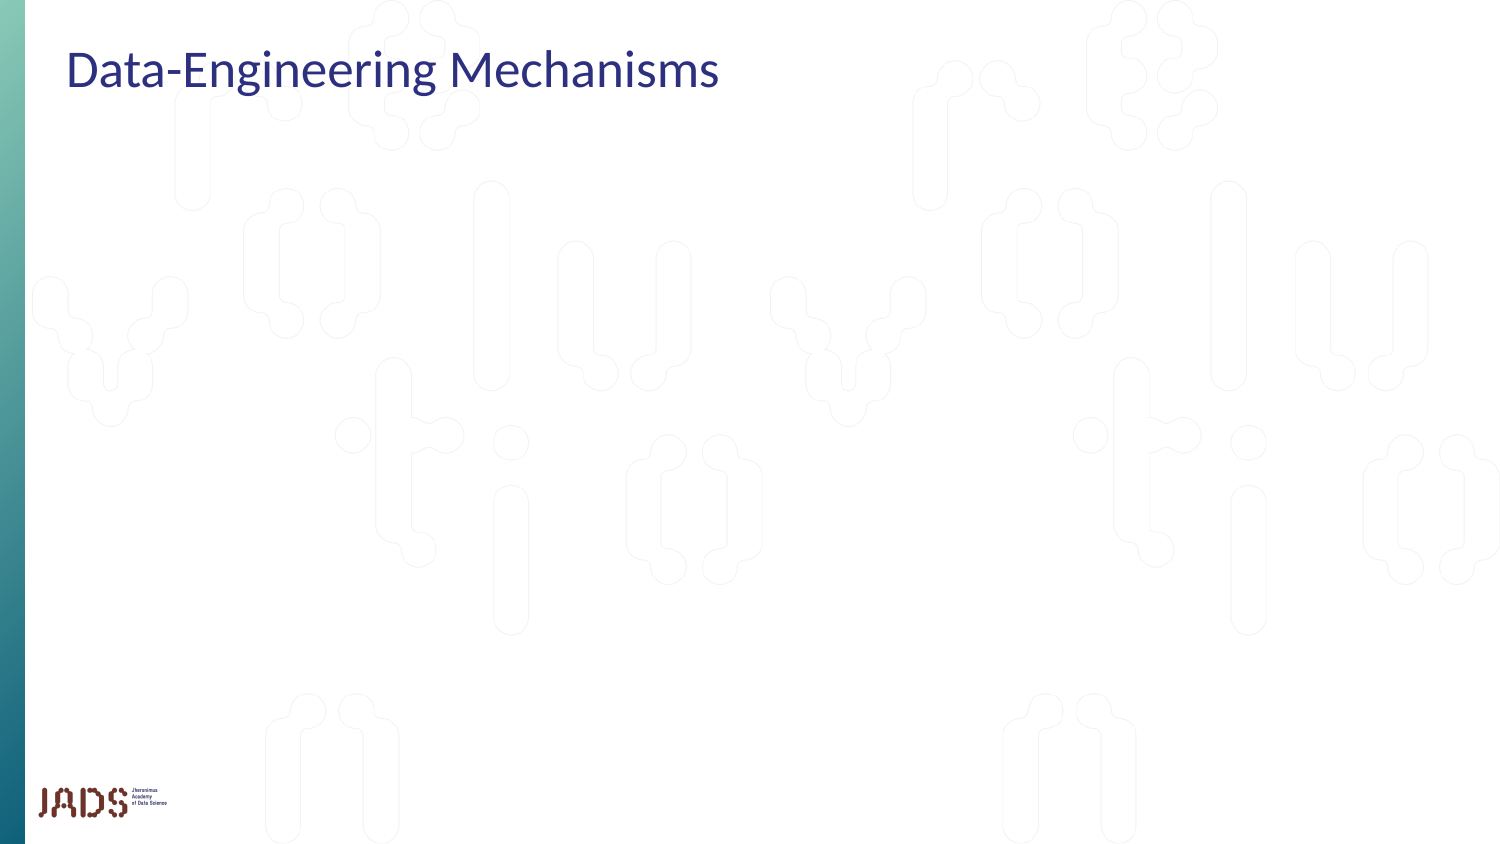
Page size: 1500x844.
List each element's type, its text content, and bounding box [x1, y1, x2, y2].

picture [25, 773, 181, 832]
title Data-Engineering Mechanisms [51, 19, 1449, 114]
